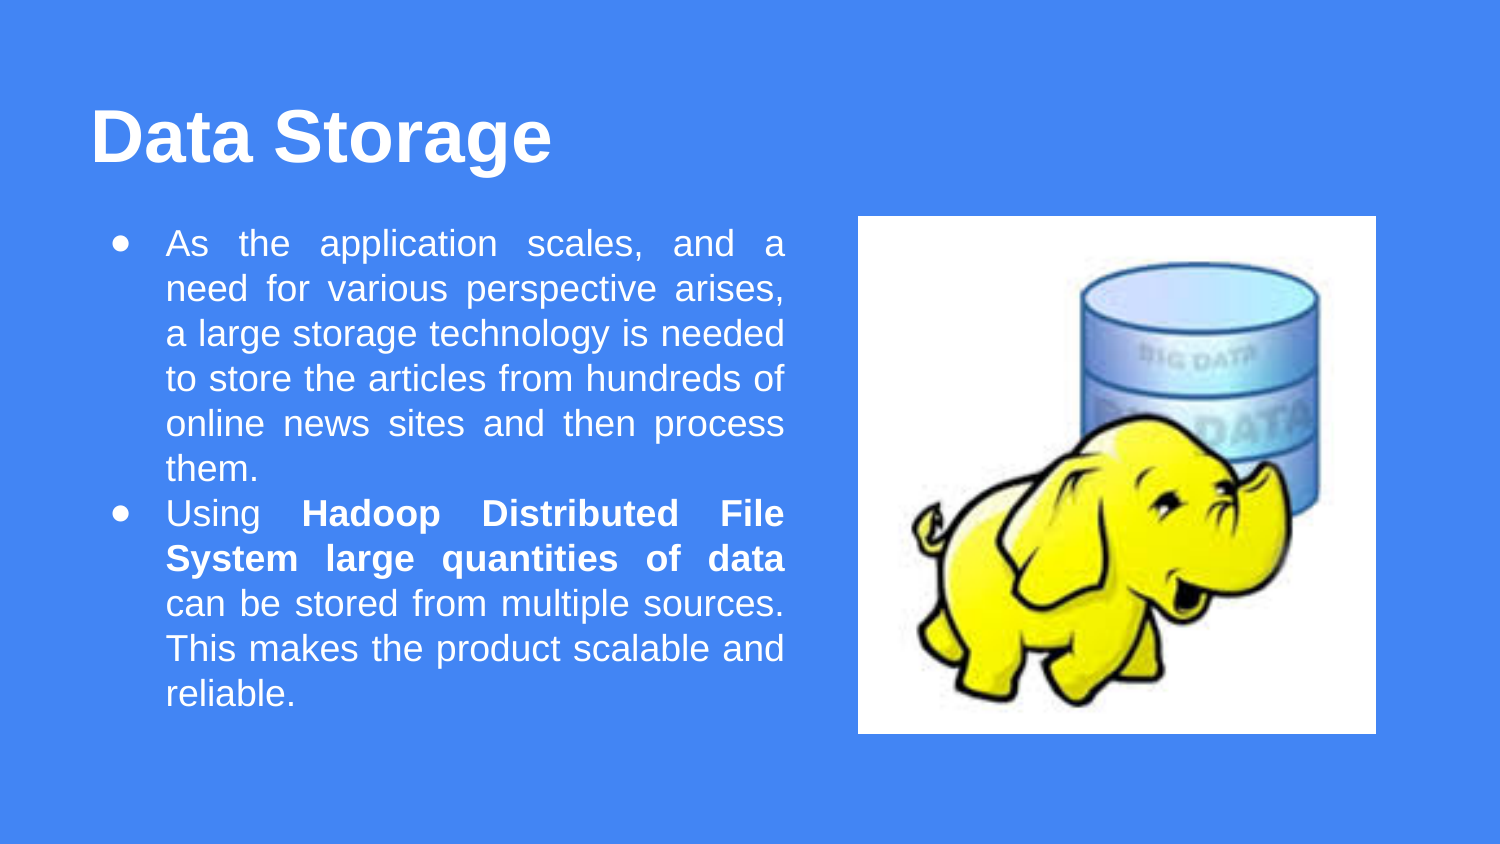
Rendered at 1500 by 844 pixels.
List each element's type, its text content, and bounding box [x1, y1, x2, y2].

text_box As the application scales, and a need for various perspective arises, a large storage technology is needed to store the articles from hundreds of online news sites and then process them. Using Hadoop Distributed File System large quantities of data can be stored from multiple sources. This makes the product scalable and reliable. [75, 203, 800, 771]
title Data Storage [75, 49, 1425, 217]
picture [858, 215, 1377, 734]
